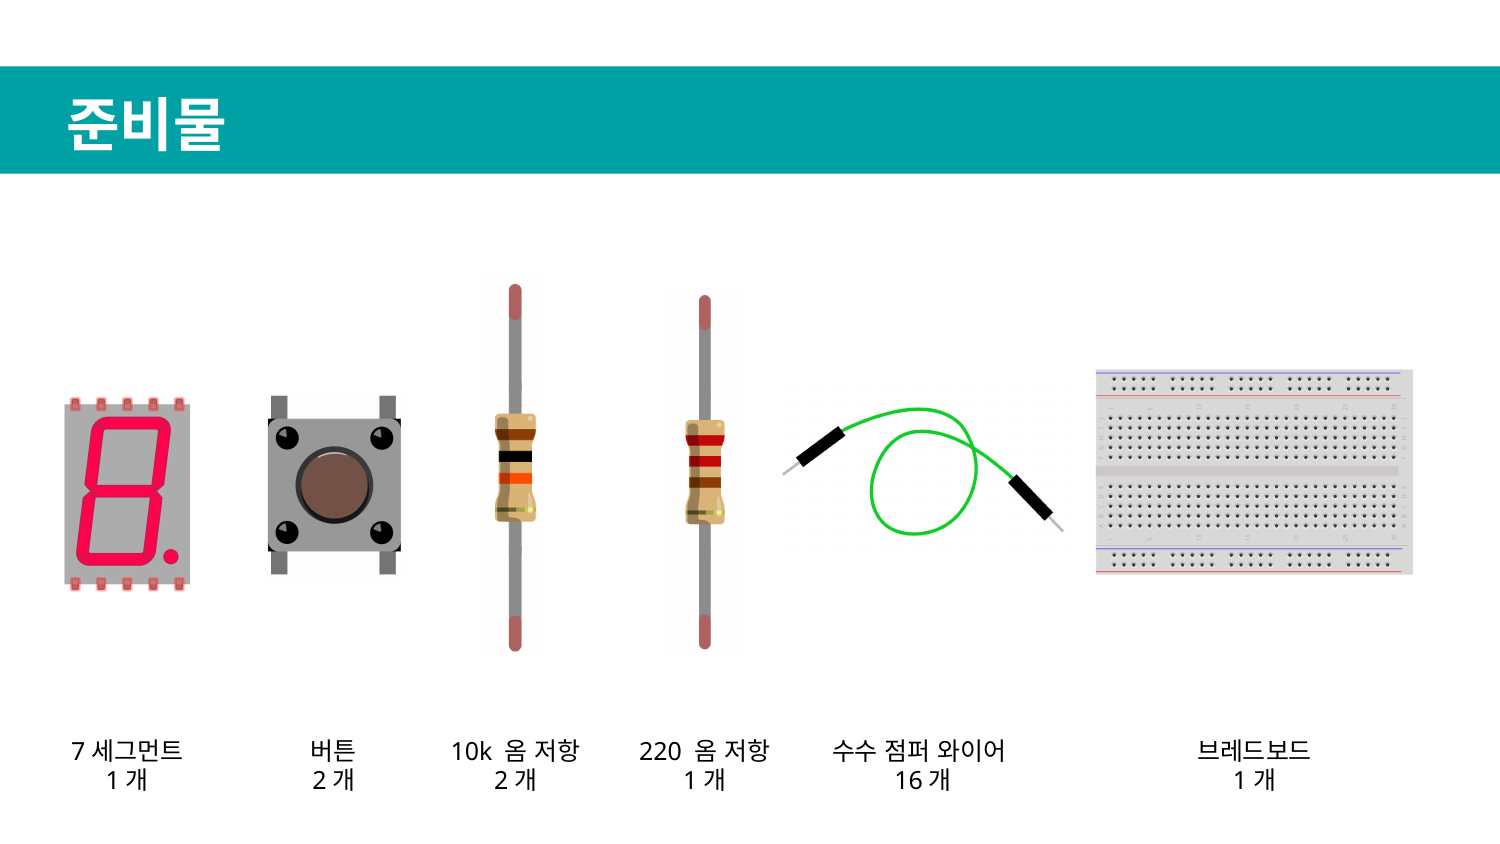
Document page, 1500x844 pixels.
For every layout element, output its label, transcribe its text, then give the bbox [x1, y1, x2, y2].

picture [771, 376, 1076, 567]
text_box 10k 옴 저항 2개 [483, 729, 555, 801]
picture [483, 273, 549, 660]
picture [61, 394, 193, 594]
picture [661, 285, 748, 658]
text_box 브레드보드 1개 [1105, 729, 1404, 801]
text_box 수수 점퍼 와이어 16개 [854, 729, 1099, 801]
picture [263, 390, 404, 581]
picture [1093, 366, 1416, 577]
text_box 버튼 2개 [185, 729, 483, 801]
text_box 220 옴 저항 1개 [555, 729, 854, 801]
text_box 7세그먼트 1개 [12, 729, 185, 801]
